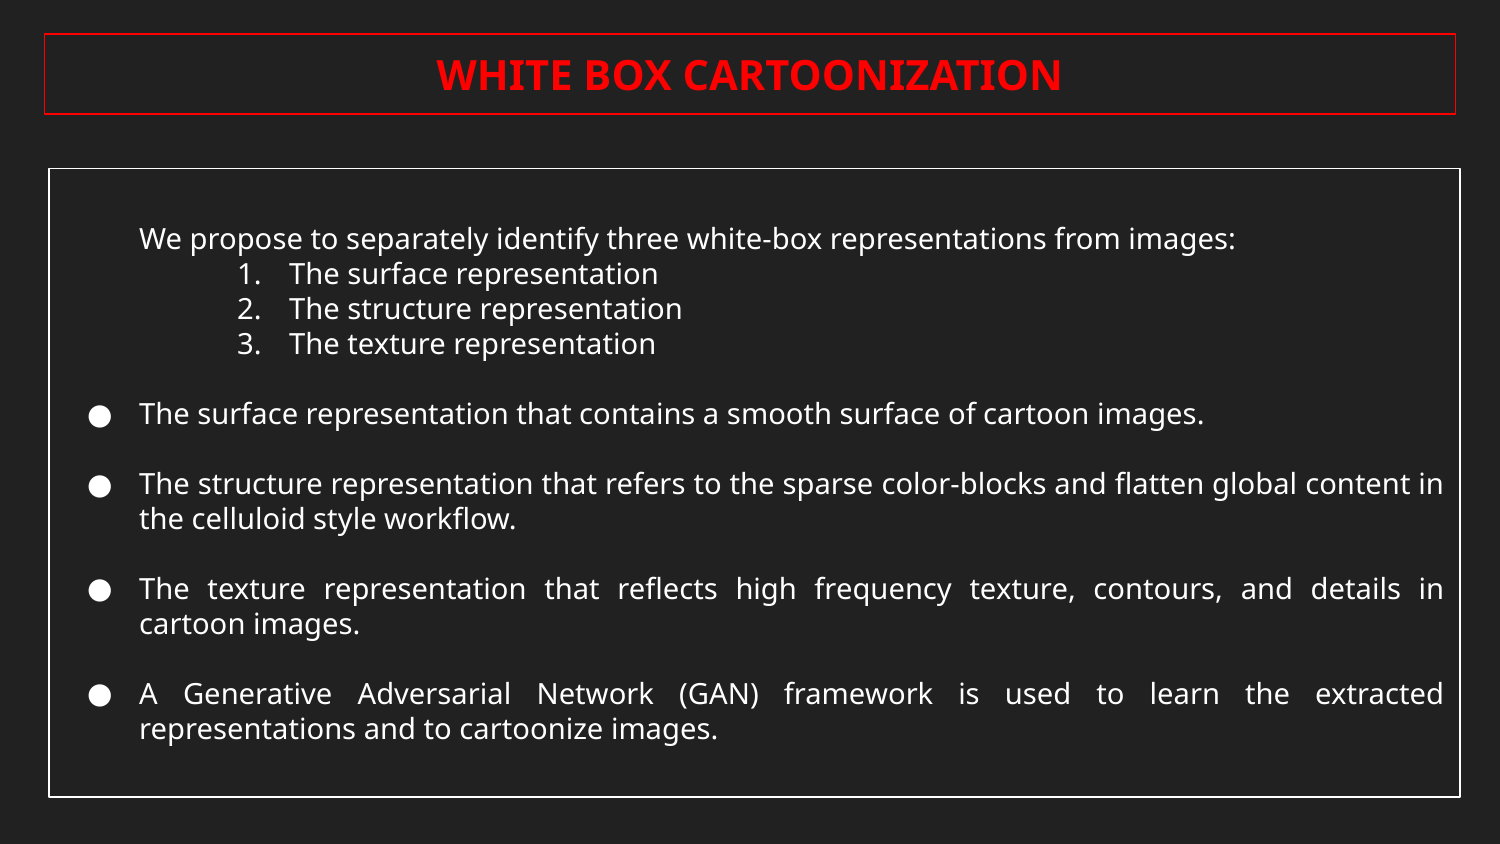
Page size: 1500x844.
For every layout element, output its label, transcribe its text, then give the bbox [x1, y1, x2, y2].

text_box We propose to separately identify three white-box representations from images: The surface representation The structure representation The texture representation The surface representation that contains a smooth surface of cartoon images. The structure representation that refers to the sparse color-blocks and flatten global content in the celluloid style workflow. The texture representation that reflects high frequency texture, contours, and details in cartoon images. A Generative Adversarial Network (GAN) framework is used to learn the extracted representations and to cartoonize images. [49, 168, 1461, 797]
text_box WHITE BOX CARTOONIZATION [44, 34, 1456, 114]
